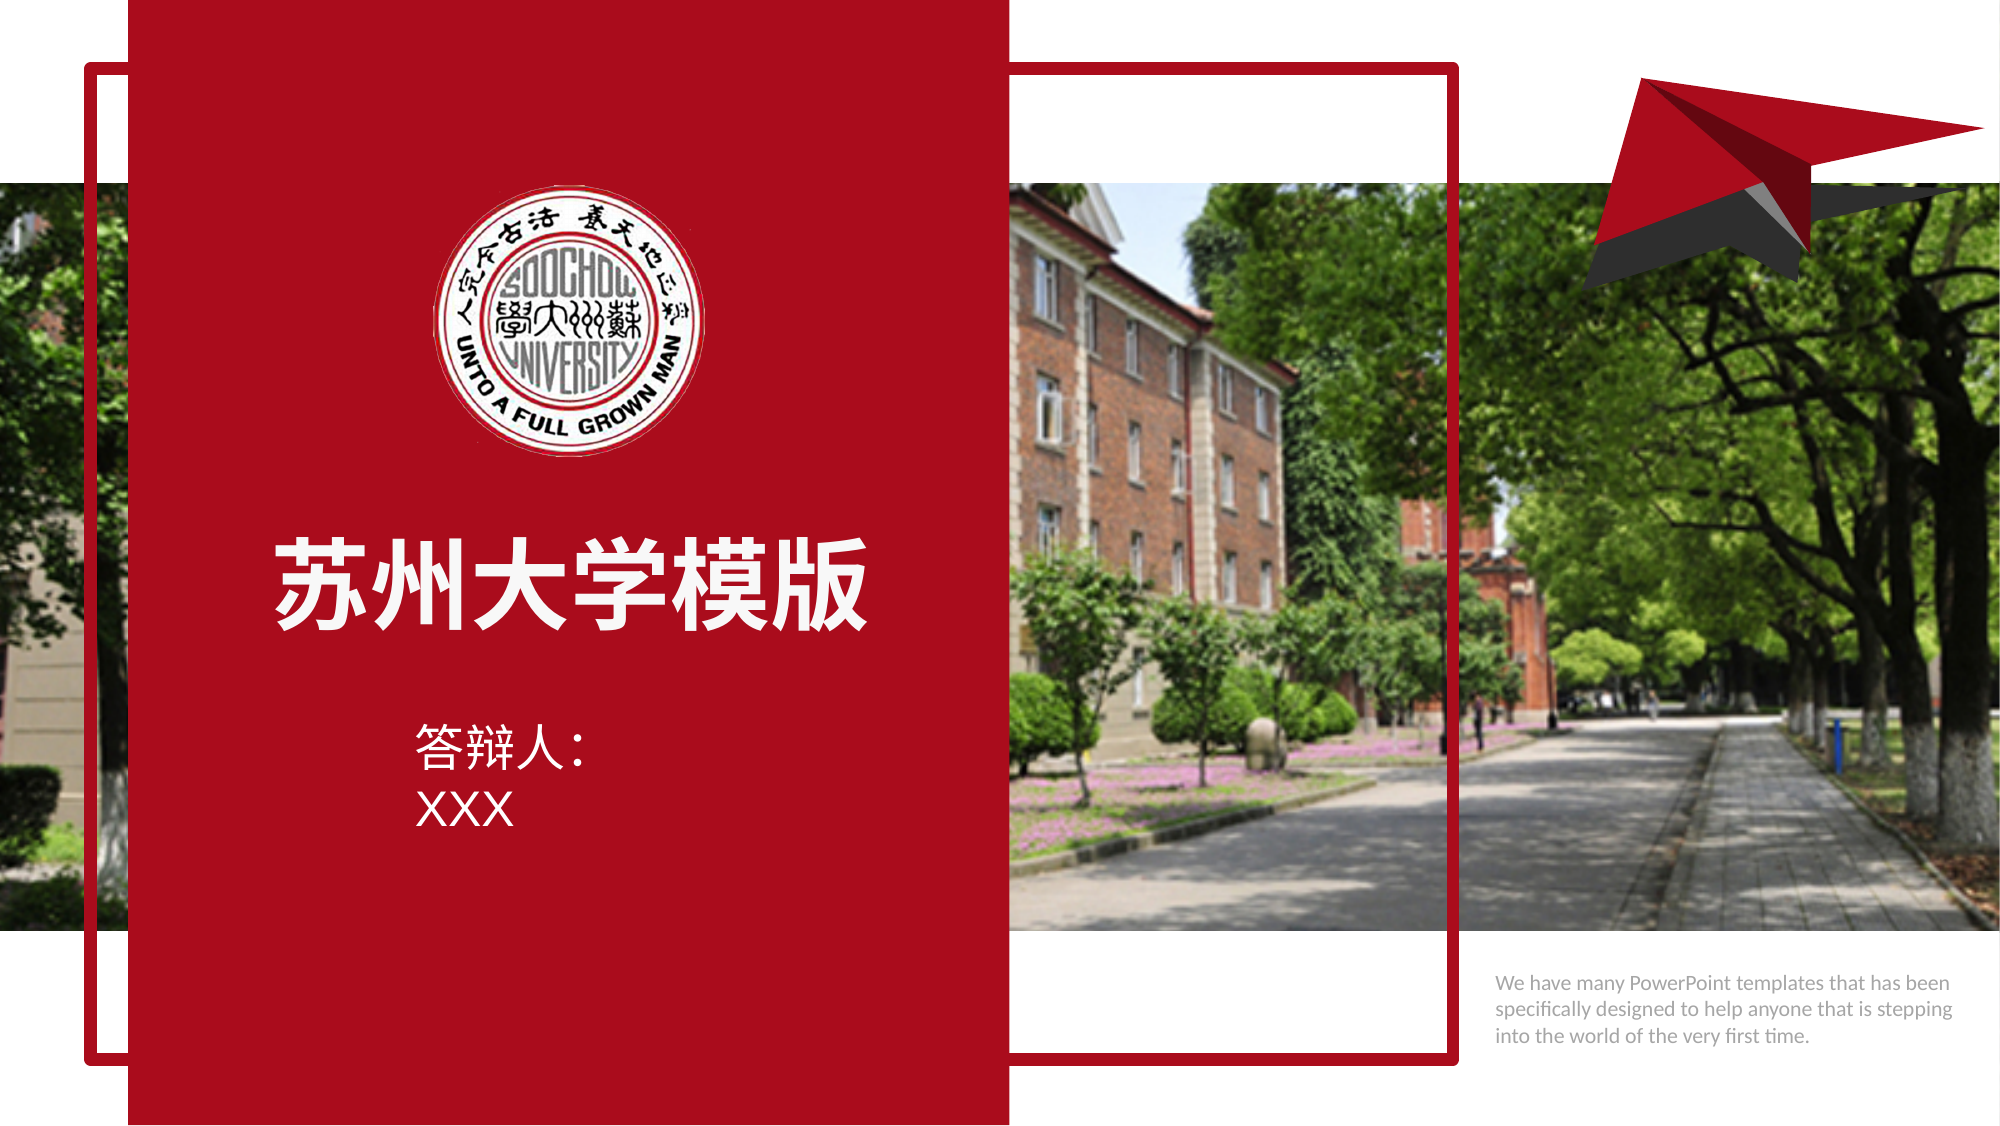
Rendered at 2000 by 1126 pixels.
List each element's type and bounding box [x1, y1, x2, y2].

picture [433, 185, 705, 457]
text_box [1580, 77, 1985, 292]
text_box [0, 0, 2000, 1126]
